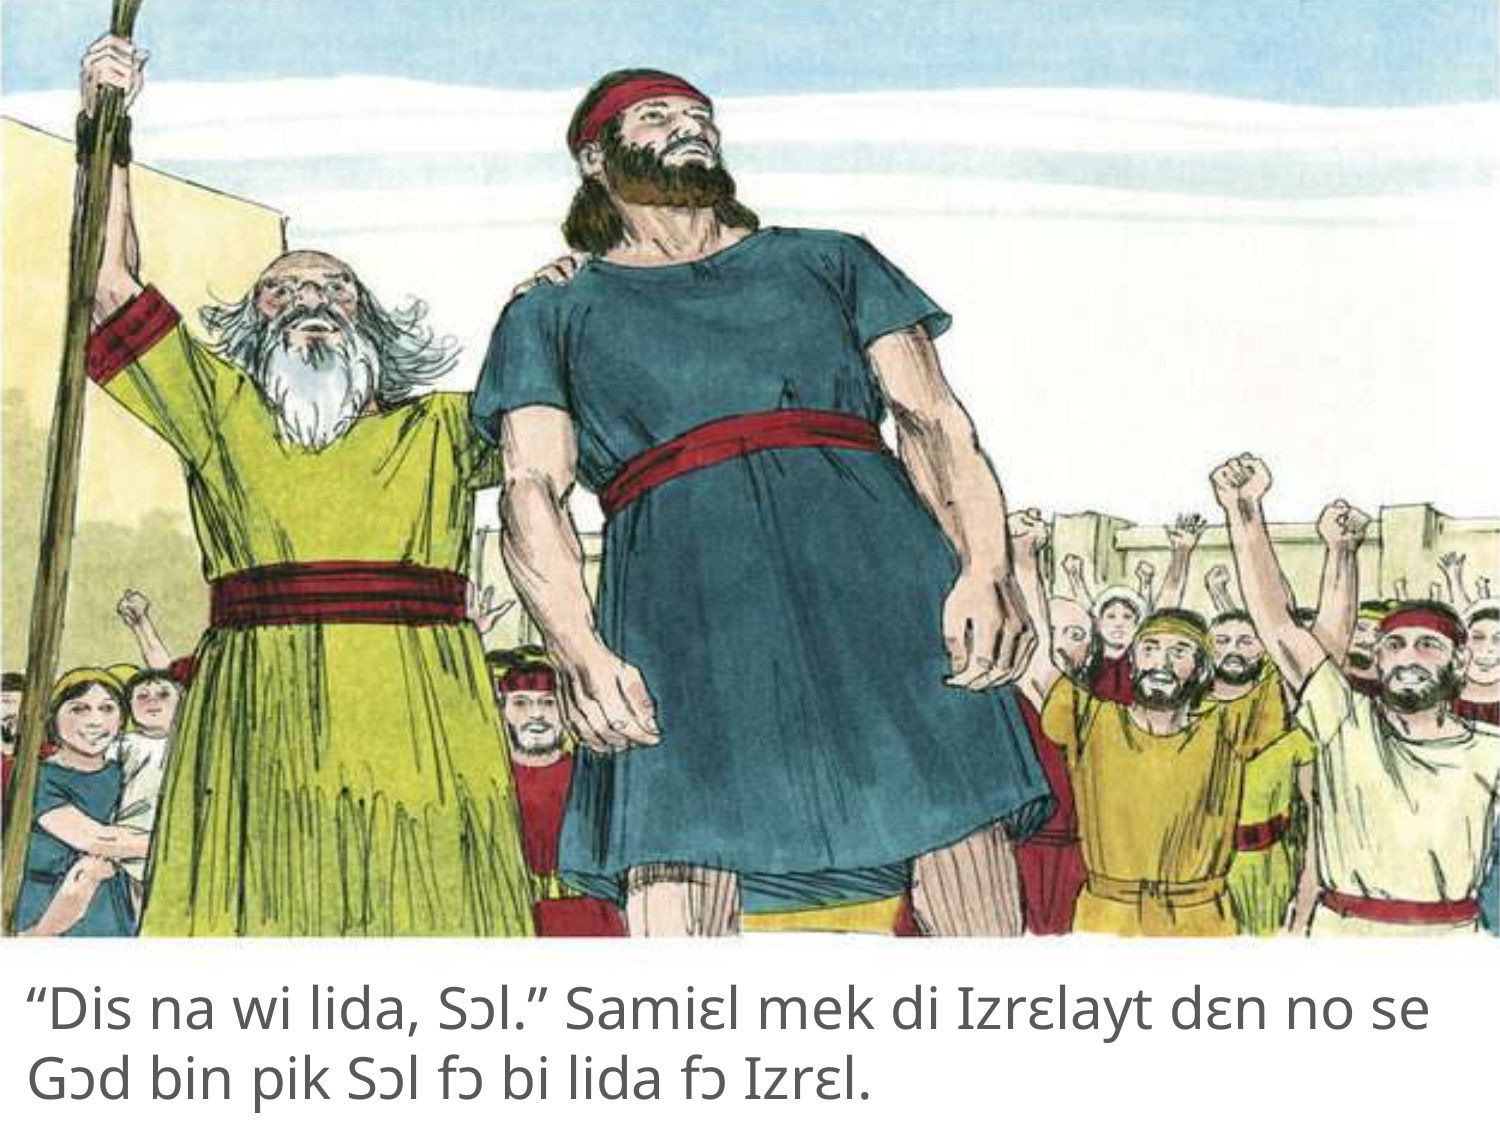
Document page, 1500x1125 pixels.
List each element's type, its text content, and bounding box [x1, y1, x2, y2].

text_box “Dis na wi lida, Sɔl.” Samiɛl mek di Izrɛlayt dɛn no se Gɔd bin pik Sɔl fɔ bi lida fɔ Izrɛl. [11, 974, 1498, 1119]
picture [0, 0, 1500, 965]
